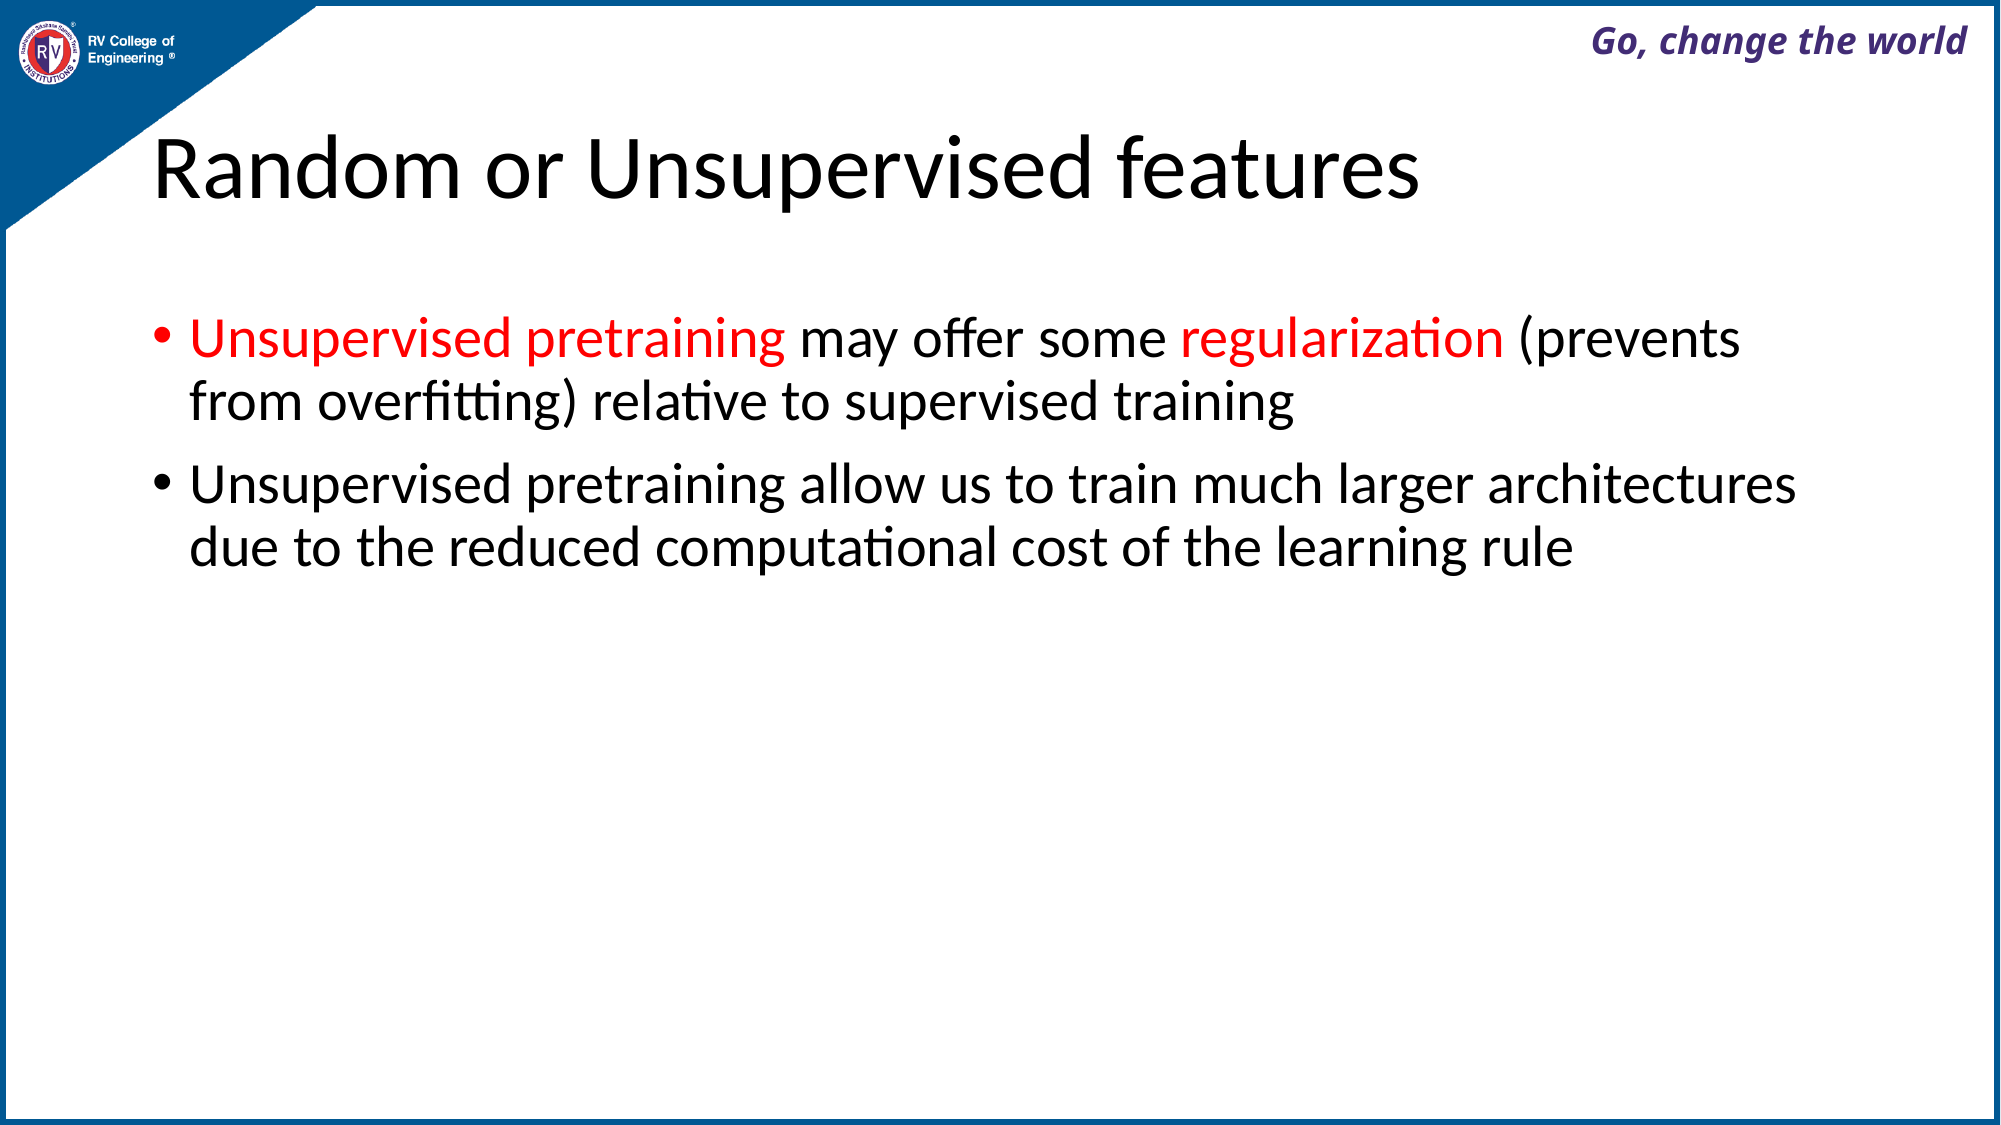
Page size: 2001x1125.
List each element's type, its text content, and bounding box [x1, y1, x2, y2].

picture [2, 6, 316, 232]
list Unsupervised pretraining may offer some regularization (prevents from overfitting) relative to supervised training Unsupervised pretraining allow us to train much larger architectures due to the reduced computational cost of the learning rule [137, 299, 1863, 1014]
title Random or Unsupervised features [137, 59, 1863, 278]
